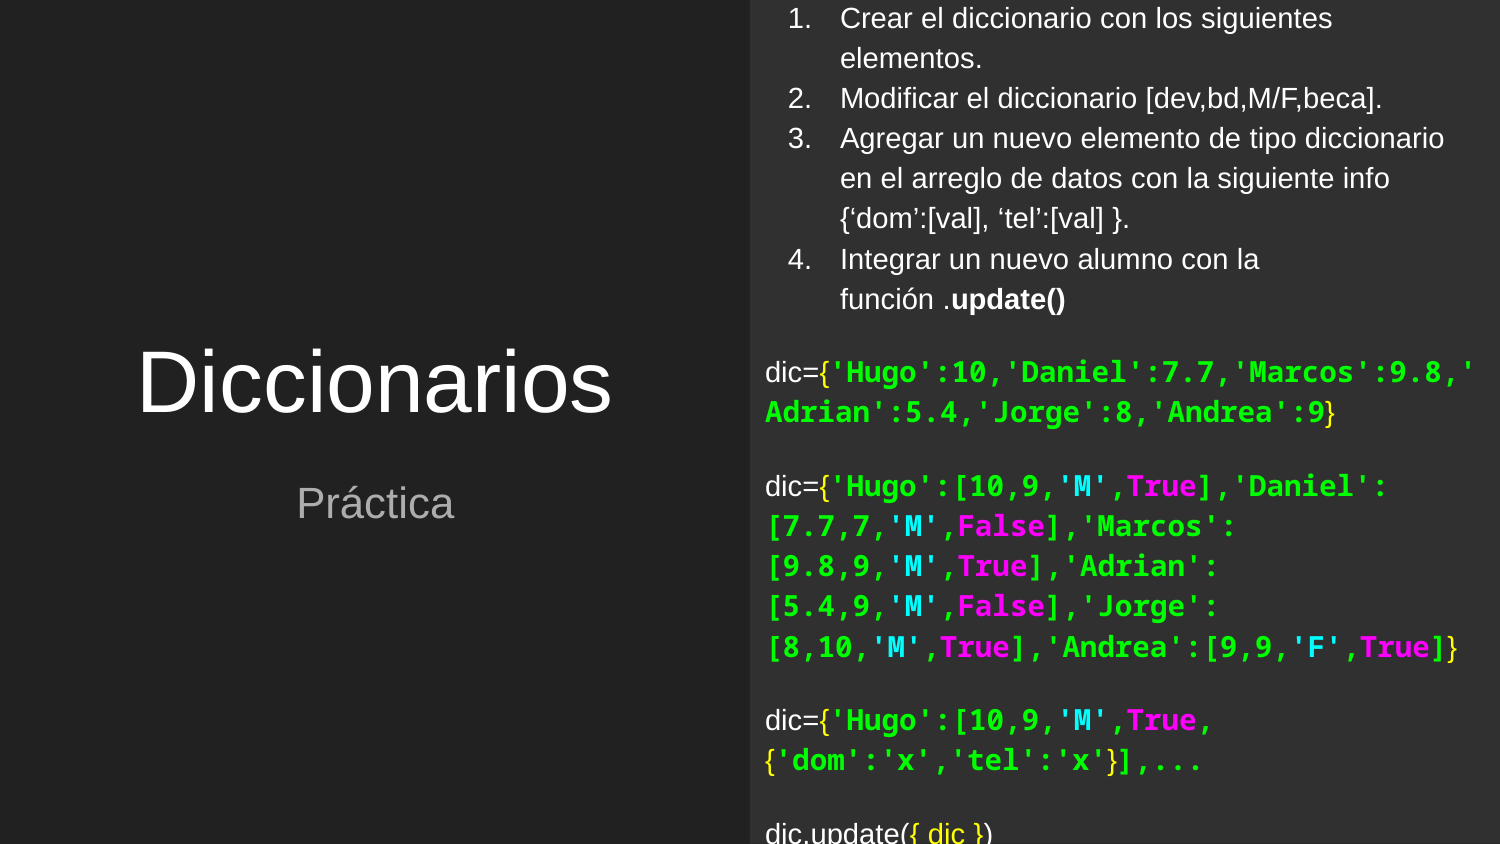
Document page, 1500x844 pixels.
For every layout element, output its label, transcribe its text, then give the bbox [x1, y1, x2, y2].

title Diccionarios [43, 202, 708, 446]
list Crear el diccionario con los siguientes elementos. Modificar el diccionario [dev,bd,M/F,beca]. Agregar un nuevo elemento de tipo diccionario en el arreglo de datos con la siguiente info {‘dom’:[val], ‘tel’:[val] }. Integrar un nuevo alumno con la función .update() dic={'Hugo':10,'Daniel':7.7,'Marcos':9.8,'Adrian':5.4,'Jorge':8,'Andrea':9} dic={'Hugo':[10,9,'M',True],'Daniel':[7.7,7,'M',False],'Marcos':[9.8,9,'M',True],'Adrian':[5.4,9,'M',False],'Jorge':[8,10,'M',True],'Andrea':[9,9,'F',True]} dic={'Hugo':[10,9,'M',True,{'dom':'x','tel':'x'}],... dic.update({ dic }) [750, 0, 1500, 844]
subtitle Práctica [43, 459, 708, 663]
